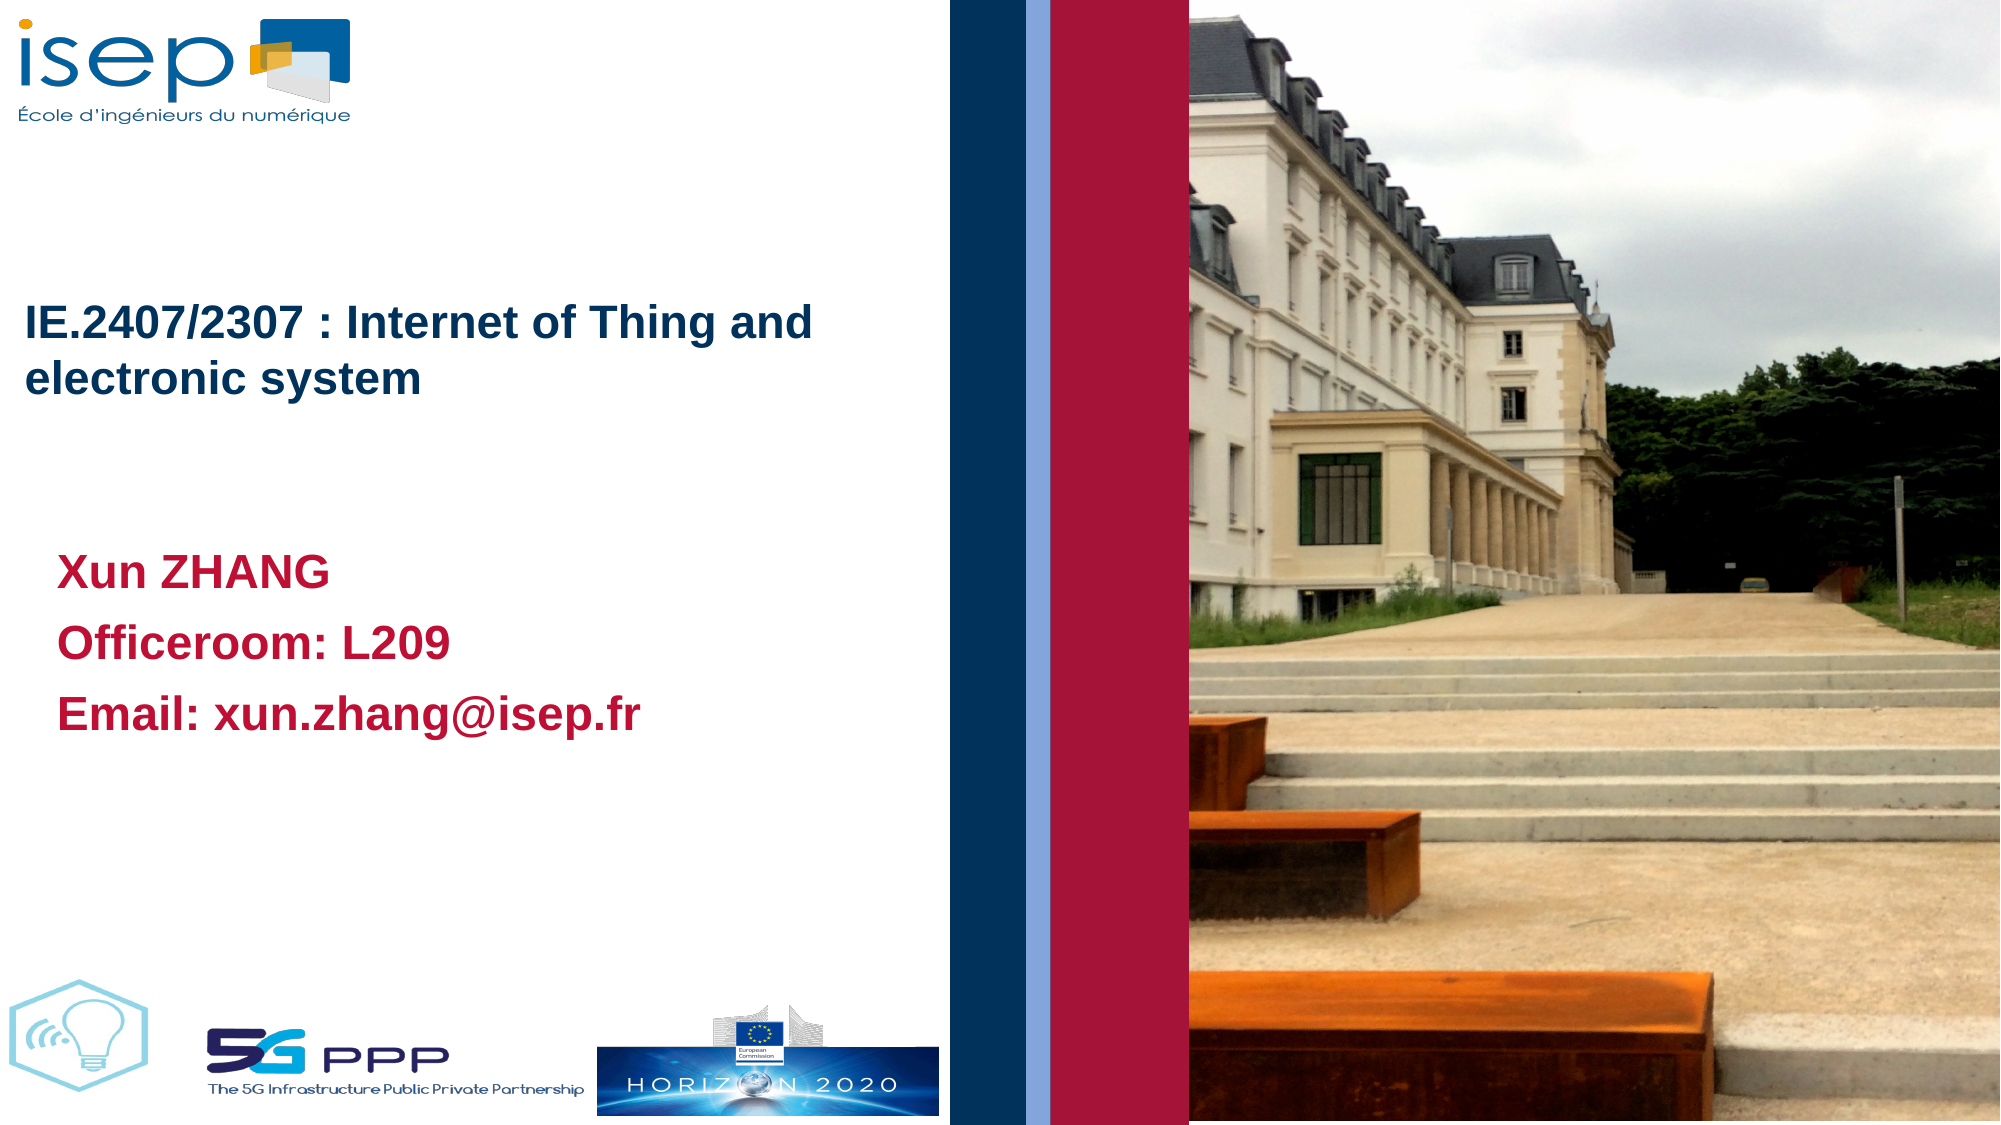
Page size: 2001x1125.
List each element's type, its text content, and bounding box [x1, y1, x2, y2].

picture [2, 971, 155, 1121]
picture [1051, 0, 2000, 1125]
title IE.2407/2307 : Internet of Thing and electronic system [18, 283, 913, 525]
picture [597, 999, 939, 1116]
subtitle Xun ZHANG Officeroom: L209 Email: xun.zhang@isep.fr [50, 461, 945, 749]
picture [19, 19, 350, 124]
picture [184, 1010, 594, 1104]
